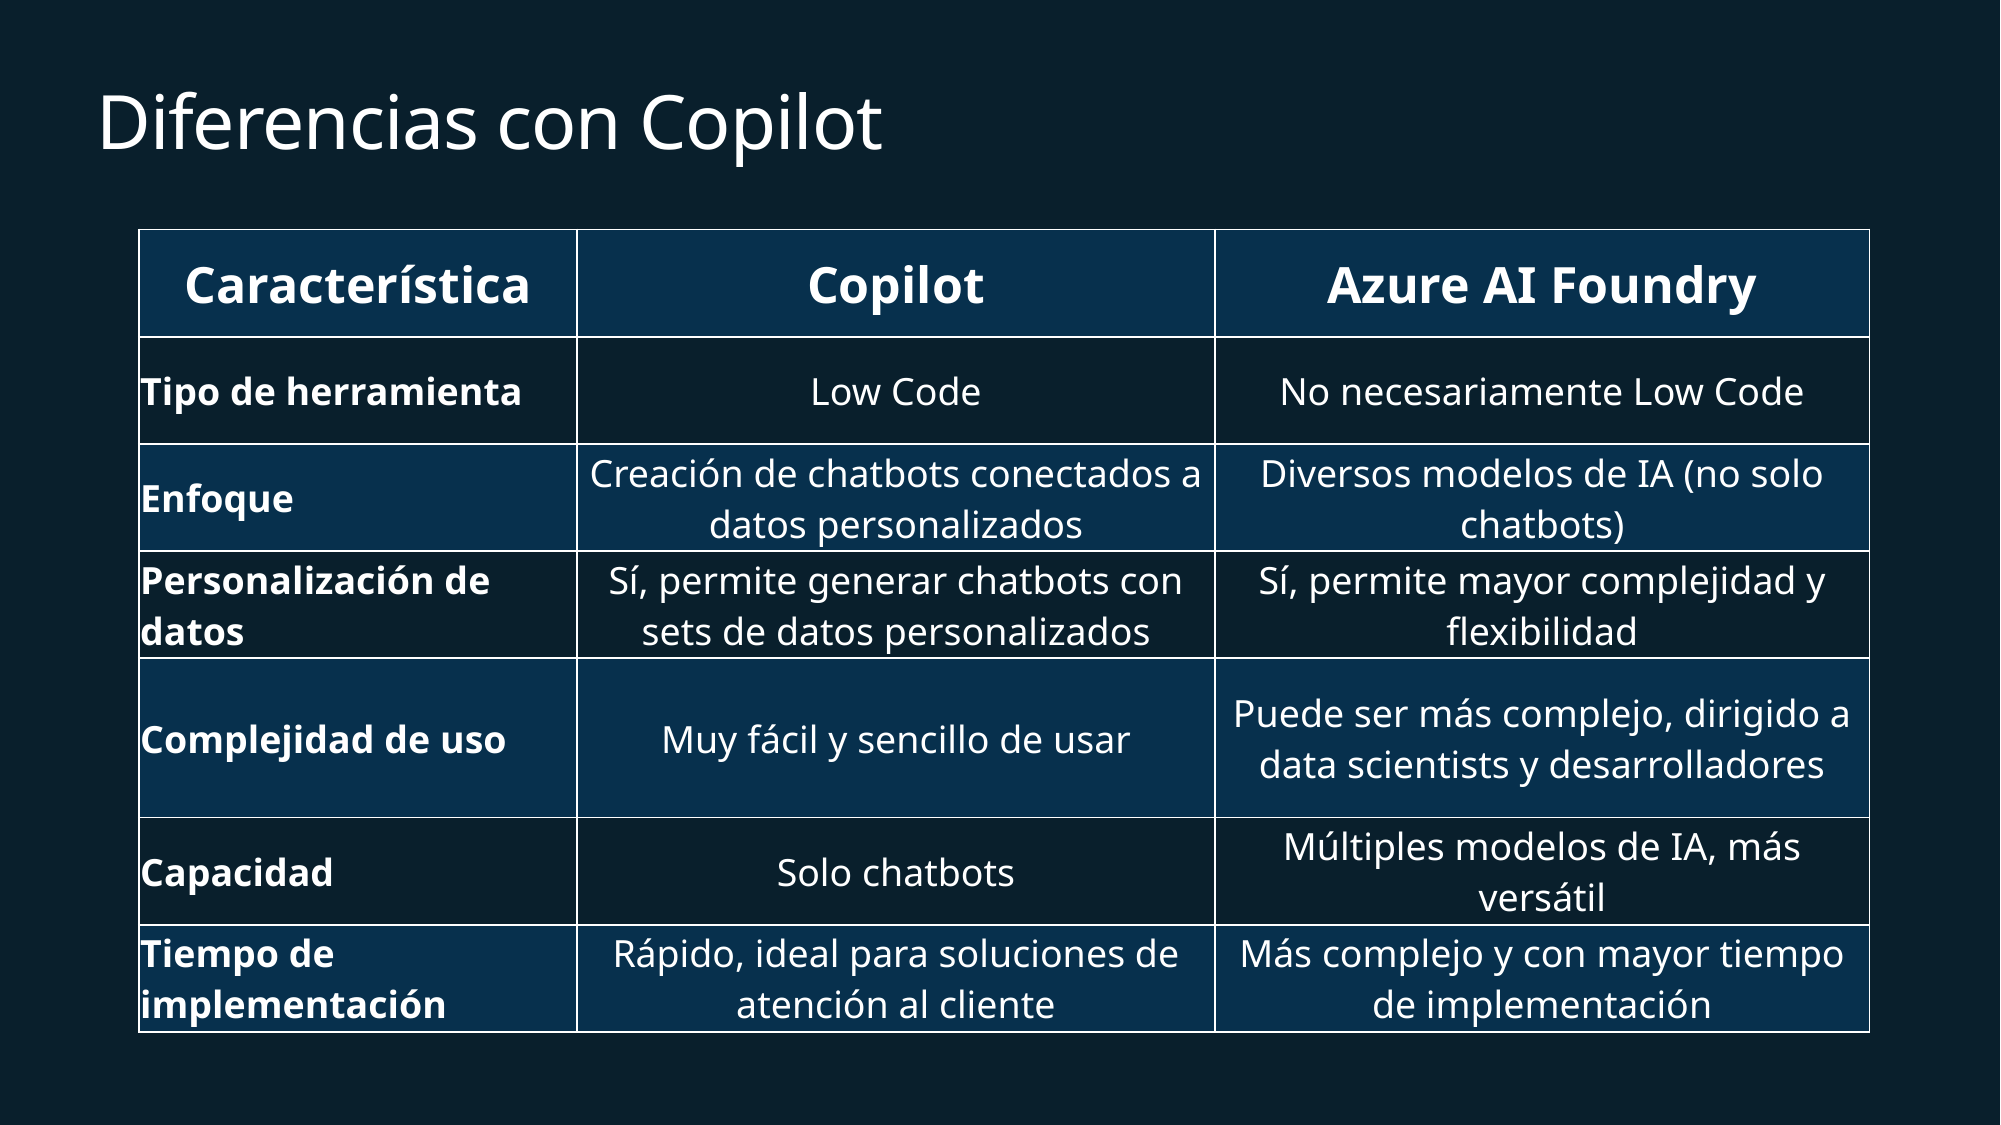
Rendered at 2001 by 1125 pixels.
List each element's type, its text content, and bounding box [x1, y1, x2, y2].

table_cell No necesariamente Low Code [1216, 338, 1869, 443]
table_cell Diversos modelos de IA (no solo chatbots) [1216, 445, 1869, 550]
table_cell Múltiples modelos de IA, más versátil [1216, 818, 1869, 924]
table_cell Complejidad de uso [140, 659, 576, 817]
table_cell Muy fácil y sencillo de usar [578, 659, 1214, 817]
table_cell Tipo de herramienta [140, 338, 576, 443]
title Diferencias con Copilot [96, 75, 1904, 263]
table_cell Enfoque [140, 445, 576, 550]
table_cell Capacidad [140, 818, 576, 924]
table_header Azure AI Foundry [1216, 230, 1869, 336]
table_cell Sí, permite mayor complejidad y flexibilidad [1216, 552, 1869, 657]
table_cell Más complejo y con mayor tiempo de implementación [1216, 926, 1869, 1031]
table_cell Puede ser más complejo, dirigido a data scientists y desarrolladores [1216, 659, 1869, 817]
table_header Característica [140, 230, 576, 336]
table_header Copilot [578, 230, 1214, 336]
table_cell Sí, permite generar chatbots con sets de datos personalizados [578, 552, 1214, 657]
table_cell Rápido, ideal para soluciones de atención al cliente [578, 926, 1214, 1031]
table_cell Personalización de datos [140, 552, 576, 657]
table_cell Solo chatbots [578, 818, 1214, 924]
table_cell Creación de chatbots conectados a datos personalizados [578, 445, 1214, 550]
table_cell Tiempo de implementación [140, 926, 576, 1031]
table_cell Low Code [578, 338, 1214, 443]
